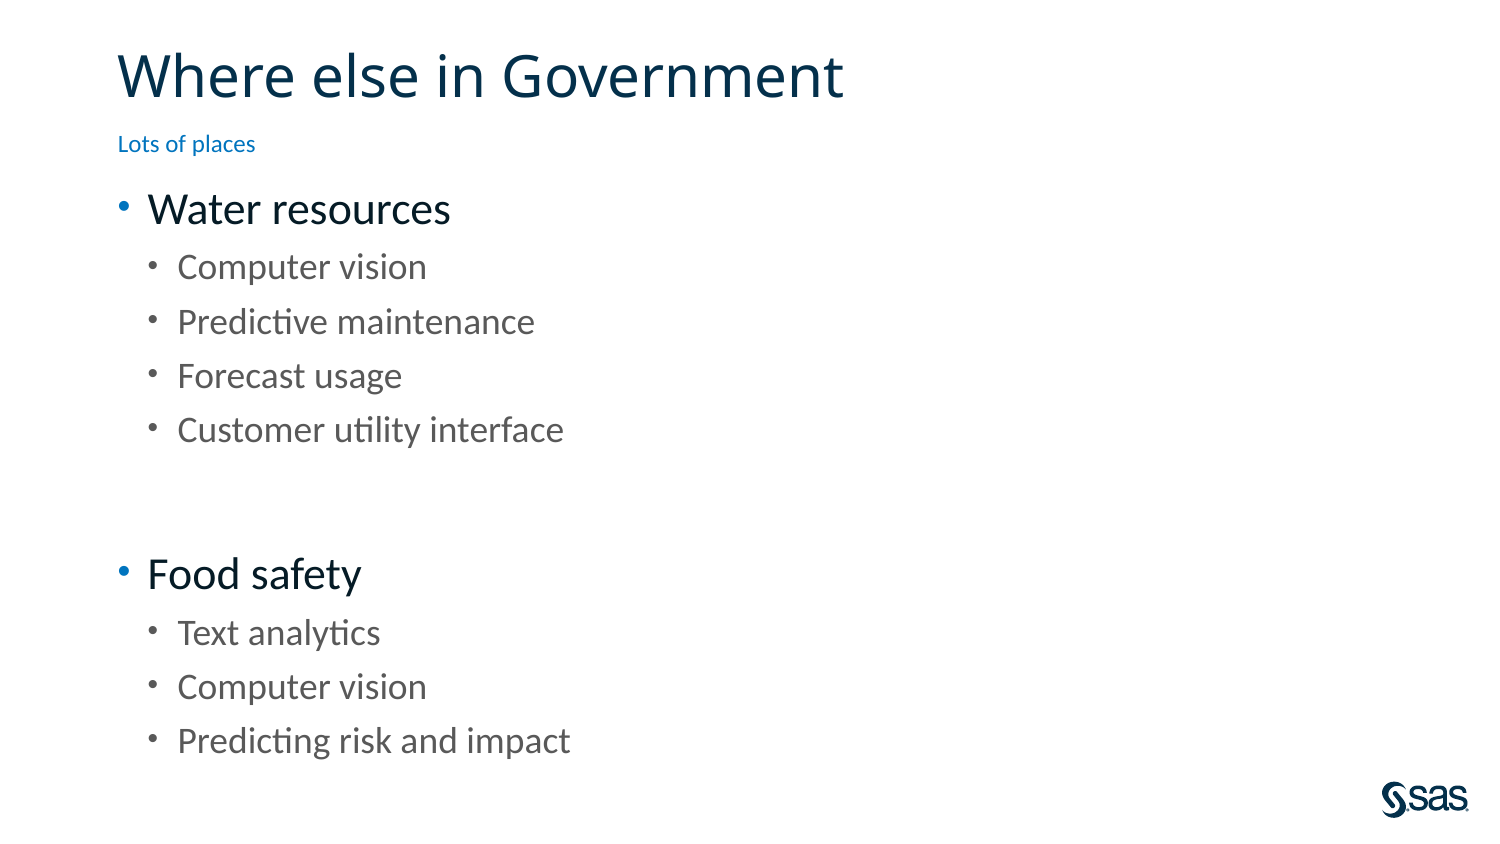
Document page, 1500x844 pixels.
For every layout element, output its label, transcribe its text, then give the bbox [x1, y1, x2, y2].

list Lots of places [102, 119, 1398, 160]
title Where else in Government [102, 31, 1398, 118]
list Water resources Computer vision Predictive maintenance Forecast usage Customer utility interface Food safety Text analytics Computer vision Predicting risk and impact [102, 160, 1398, 758]
